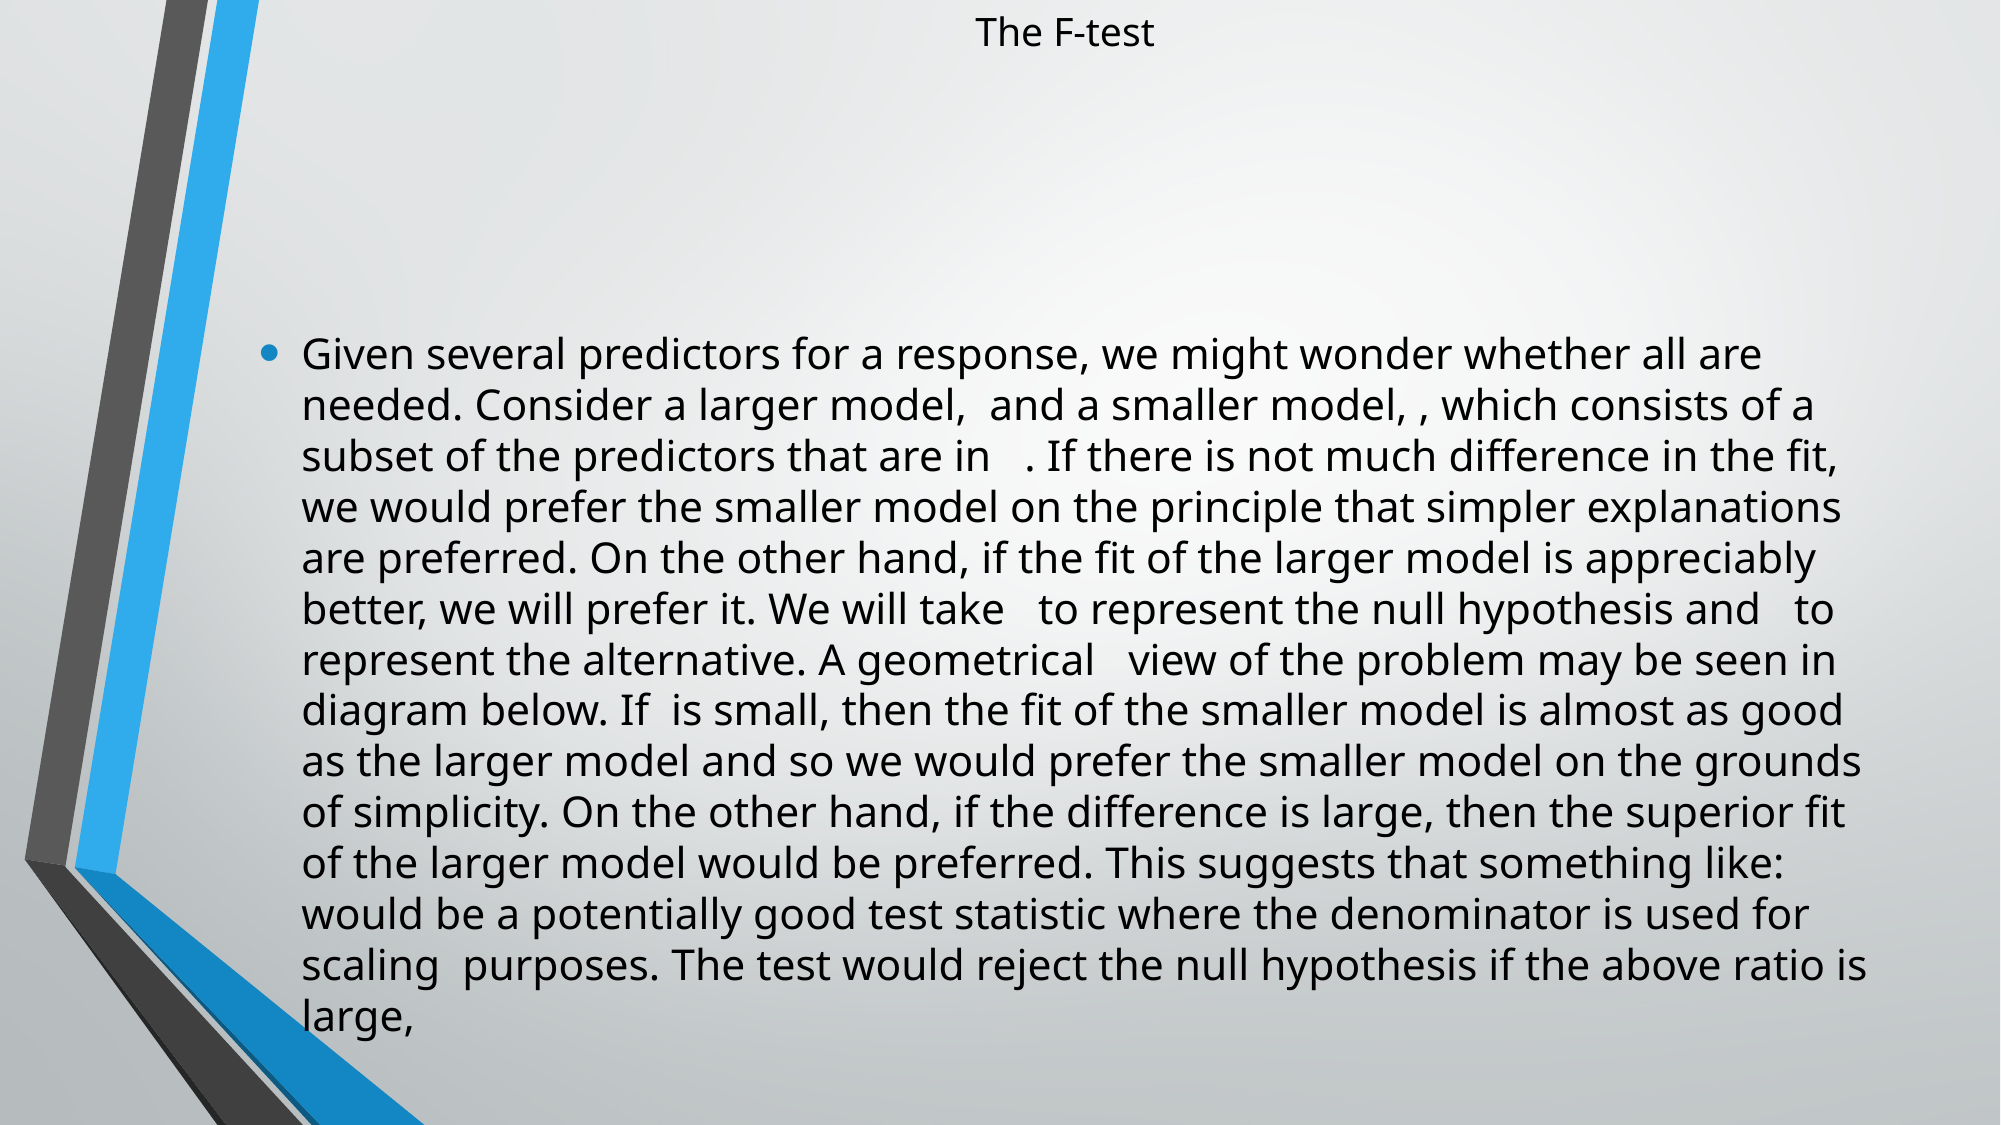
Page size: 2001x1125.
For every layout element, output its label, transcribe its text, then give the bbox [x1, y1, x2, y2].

title The F-test [243, 0, 1887, 63]
